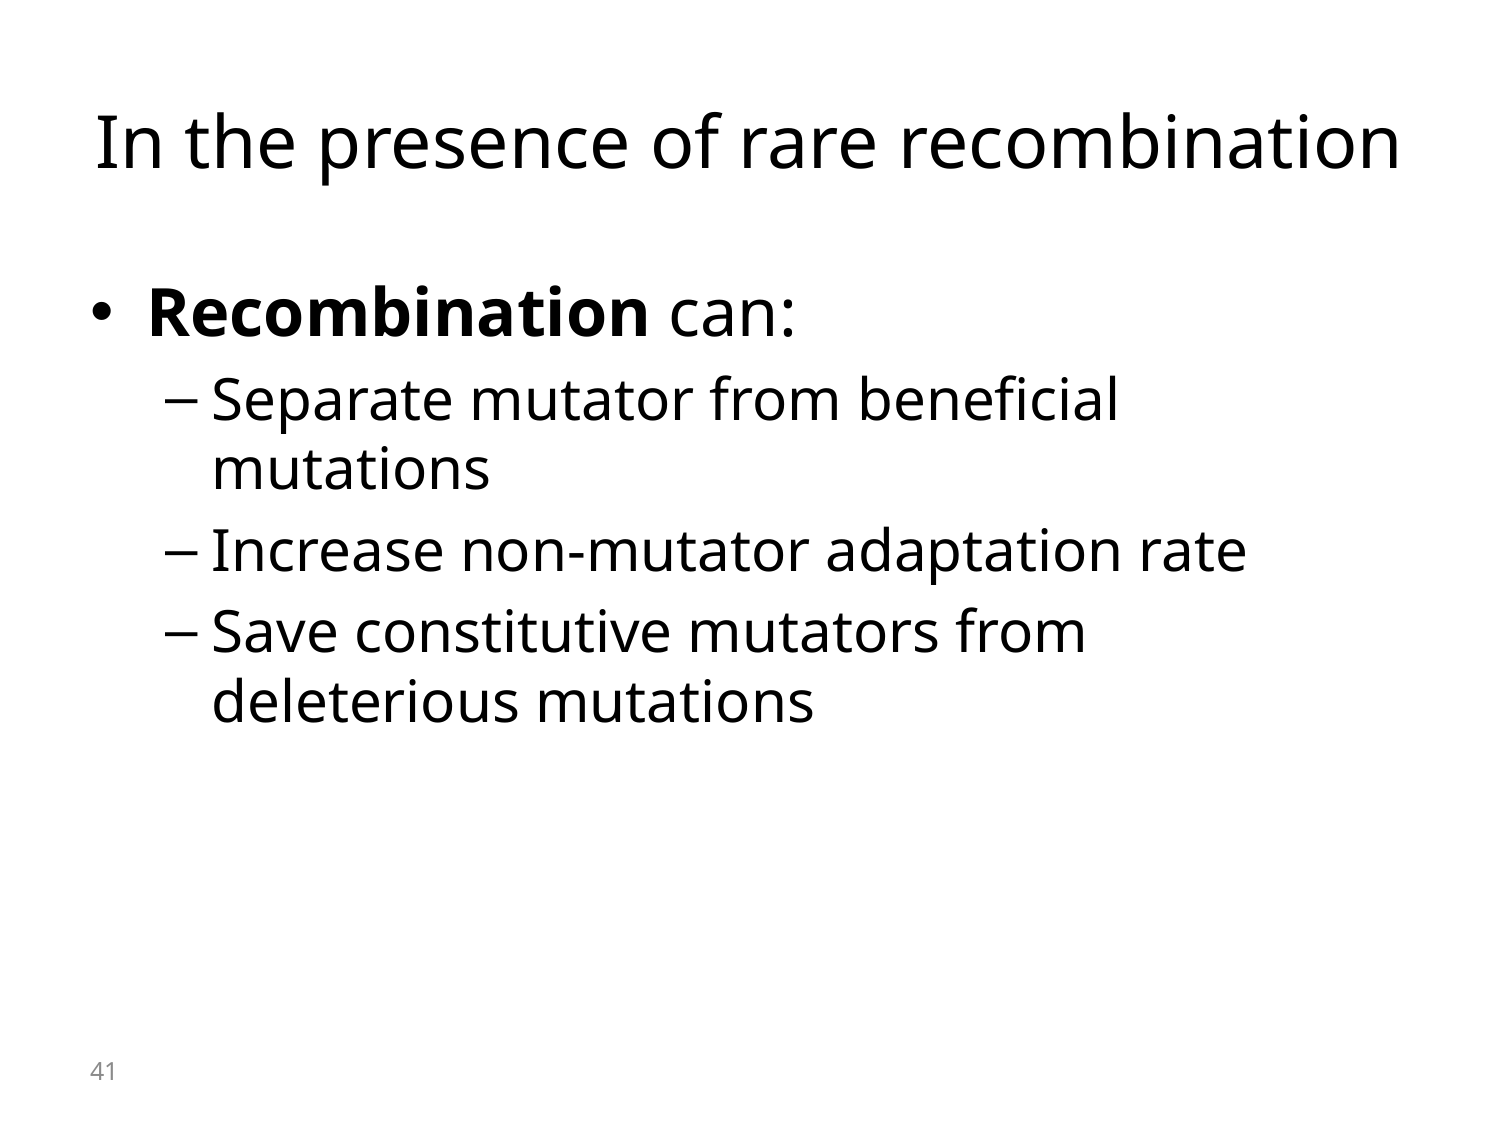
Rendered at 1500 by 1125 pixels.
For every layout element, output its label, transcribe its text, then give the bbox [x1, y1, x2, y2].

list Recombination can: Separate mutator from beneficial mutations Increase non-mutator adaptation rate Save constitutive mutators from deleterious mutations [75, 262, 1400, 1071]
slide_number 41 [75, 1042, 425, 1103]
title In the presence of rare recombination [75, 45, 1425, 233]
